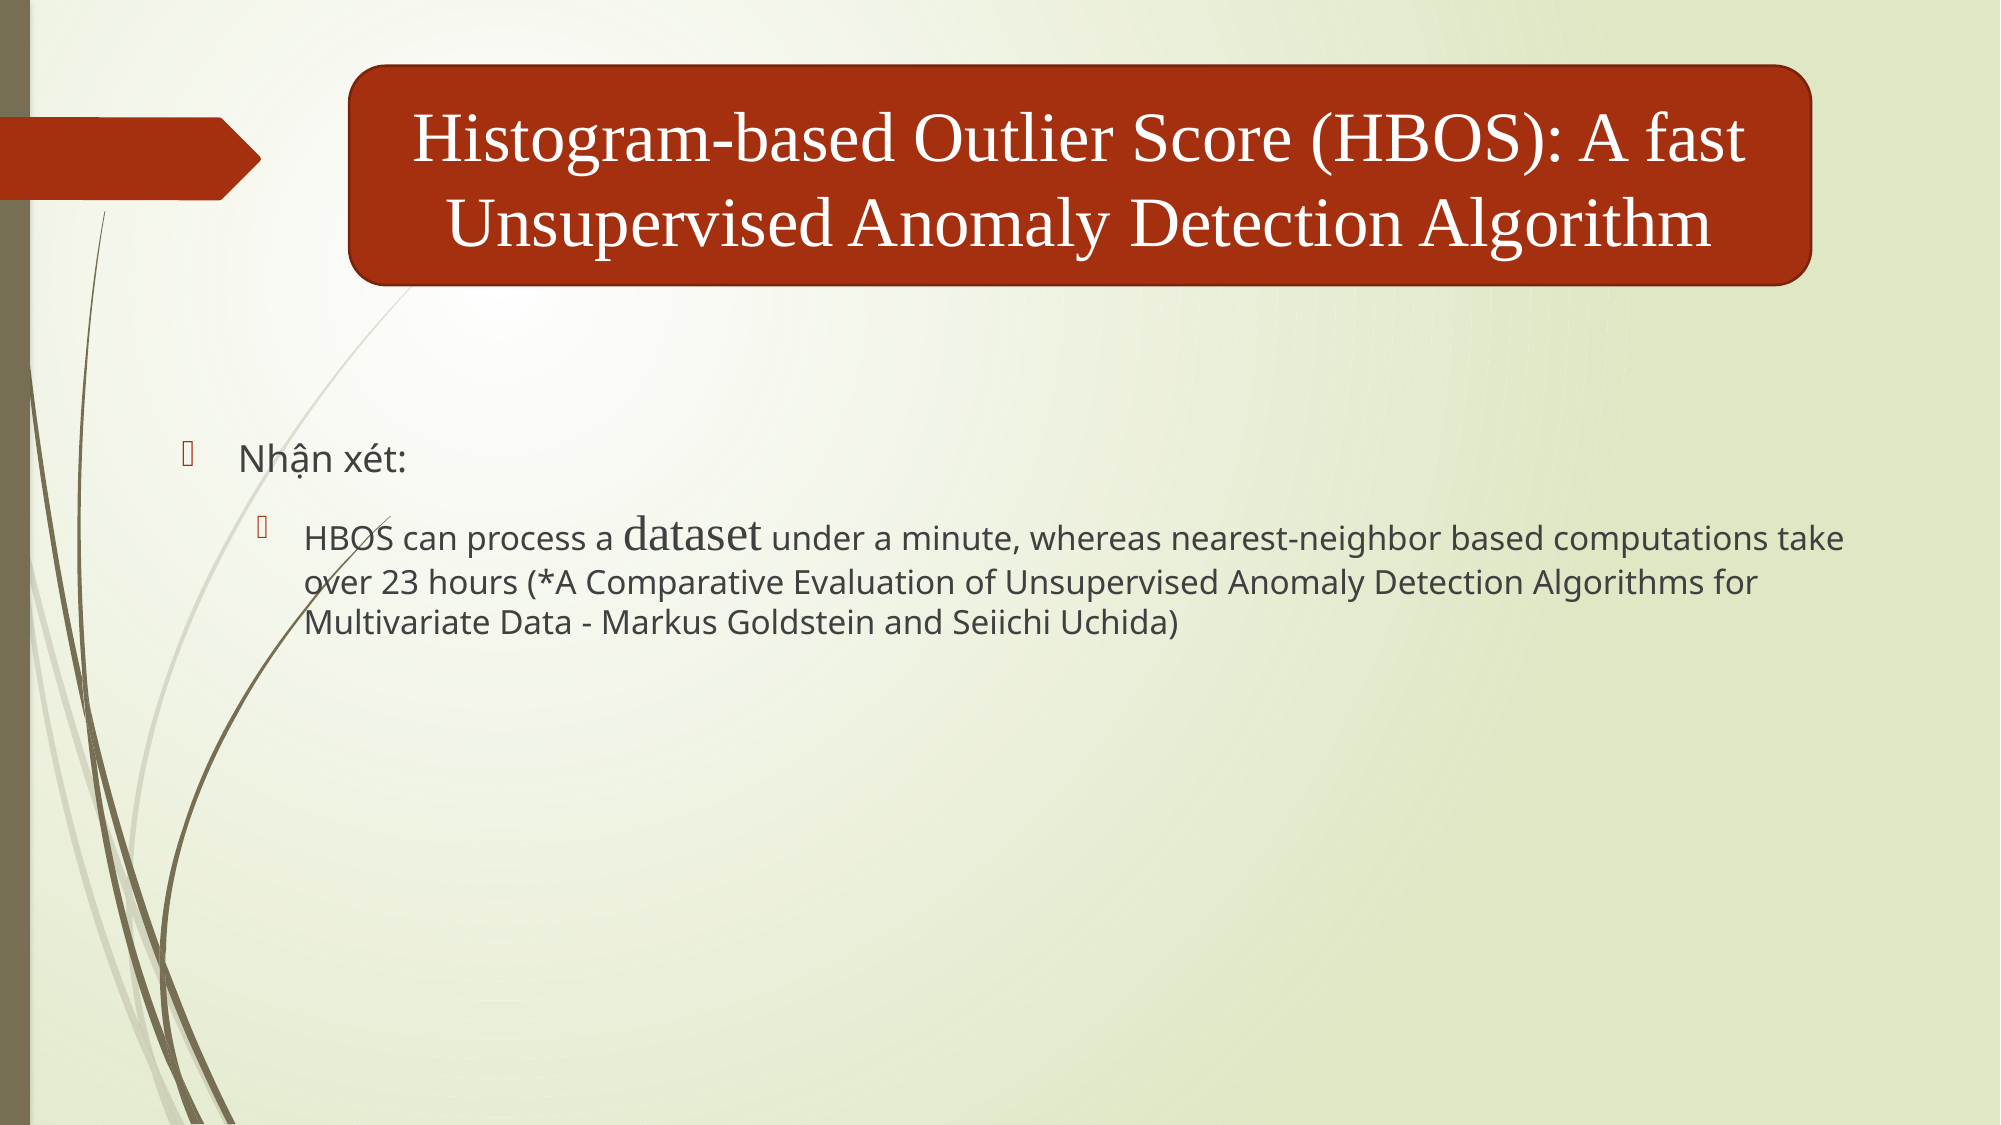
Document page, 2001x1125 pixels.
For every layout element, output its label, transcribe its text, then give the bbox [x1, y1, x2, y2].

text_box Histogram-based Outlier Score (HBOS): A fast Unsupervised Anomaly Detection Algorithm [347, 64, 1813, 287]
list Nhận xét: HBOS can process a dataset under a minute, whereas nearest-neighbor based computations take over 23 hours (*A Comparative Evaluation of Unsupervised Anomaly Detection Algorithms for Multivariate Data - Markus Goldstein and Seiichi Uchida) [166, 427, 1892, 1125]
